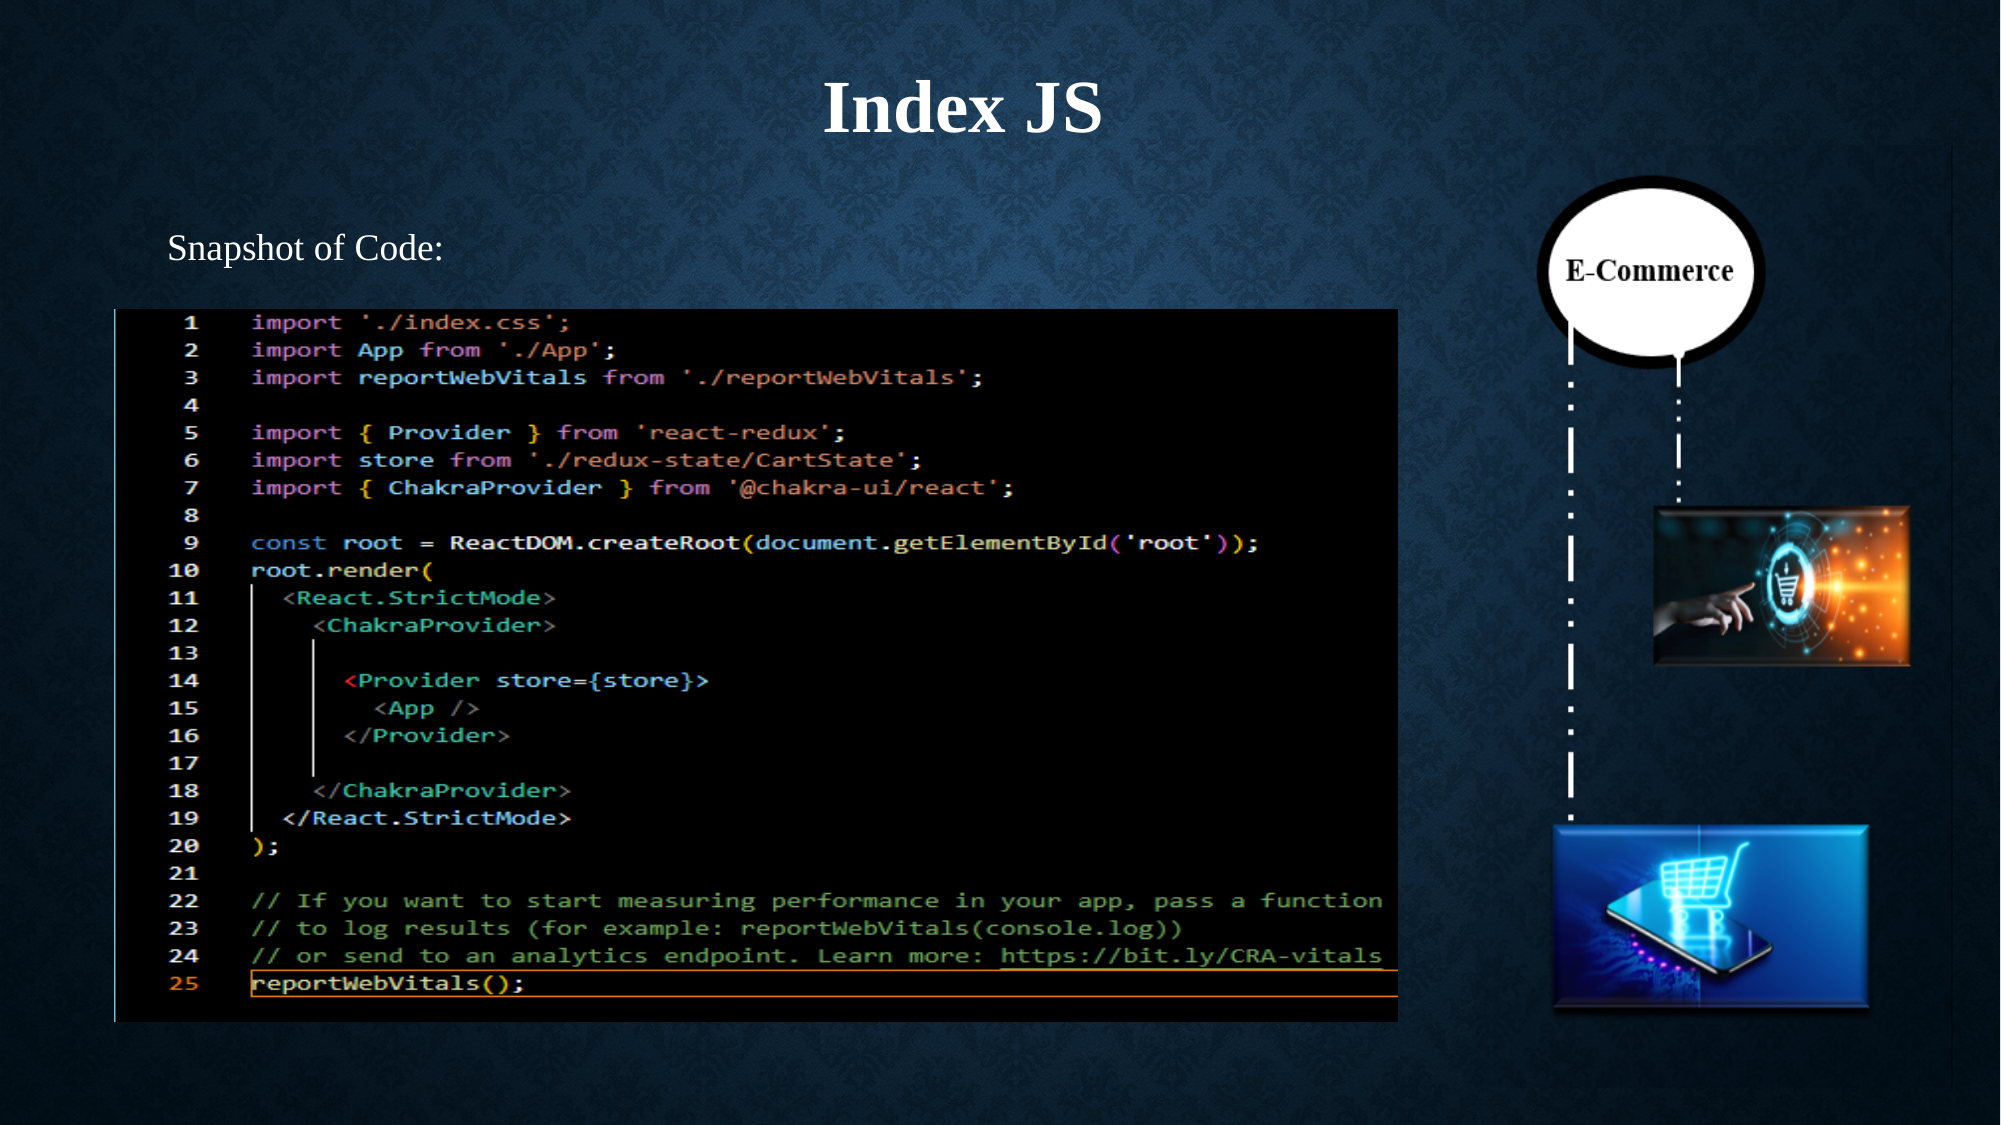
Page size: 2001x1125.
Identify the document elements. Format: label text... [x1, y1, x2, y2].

picture [1475, 144, 1953, 1089]
text_box Snapshot of Code: [152, 215, 546, 275]
title Index JS [114, 0, 1813, 218]
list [113, 308, 1399, 1022]
